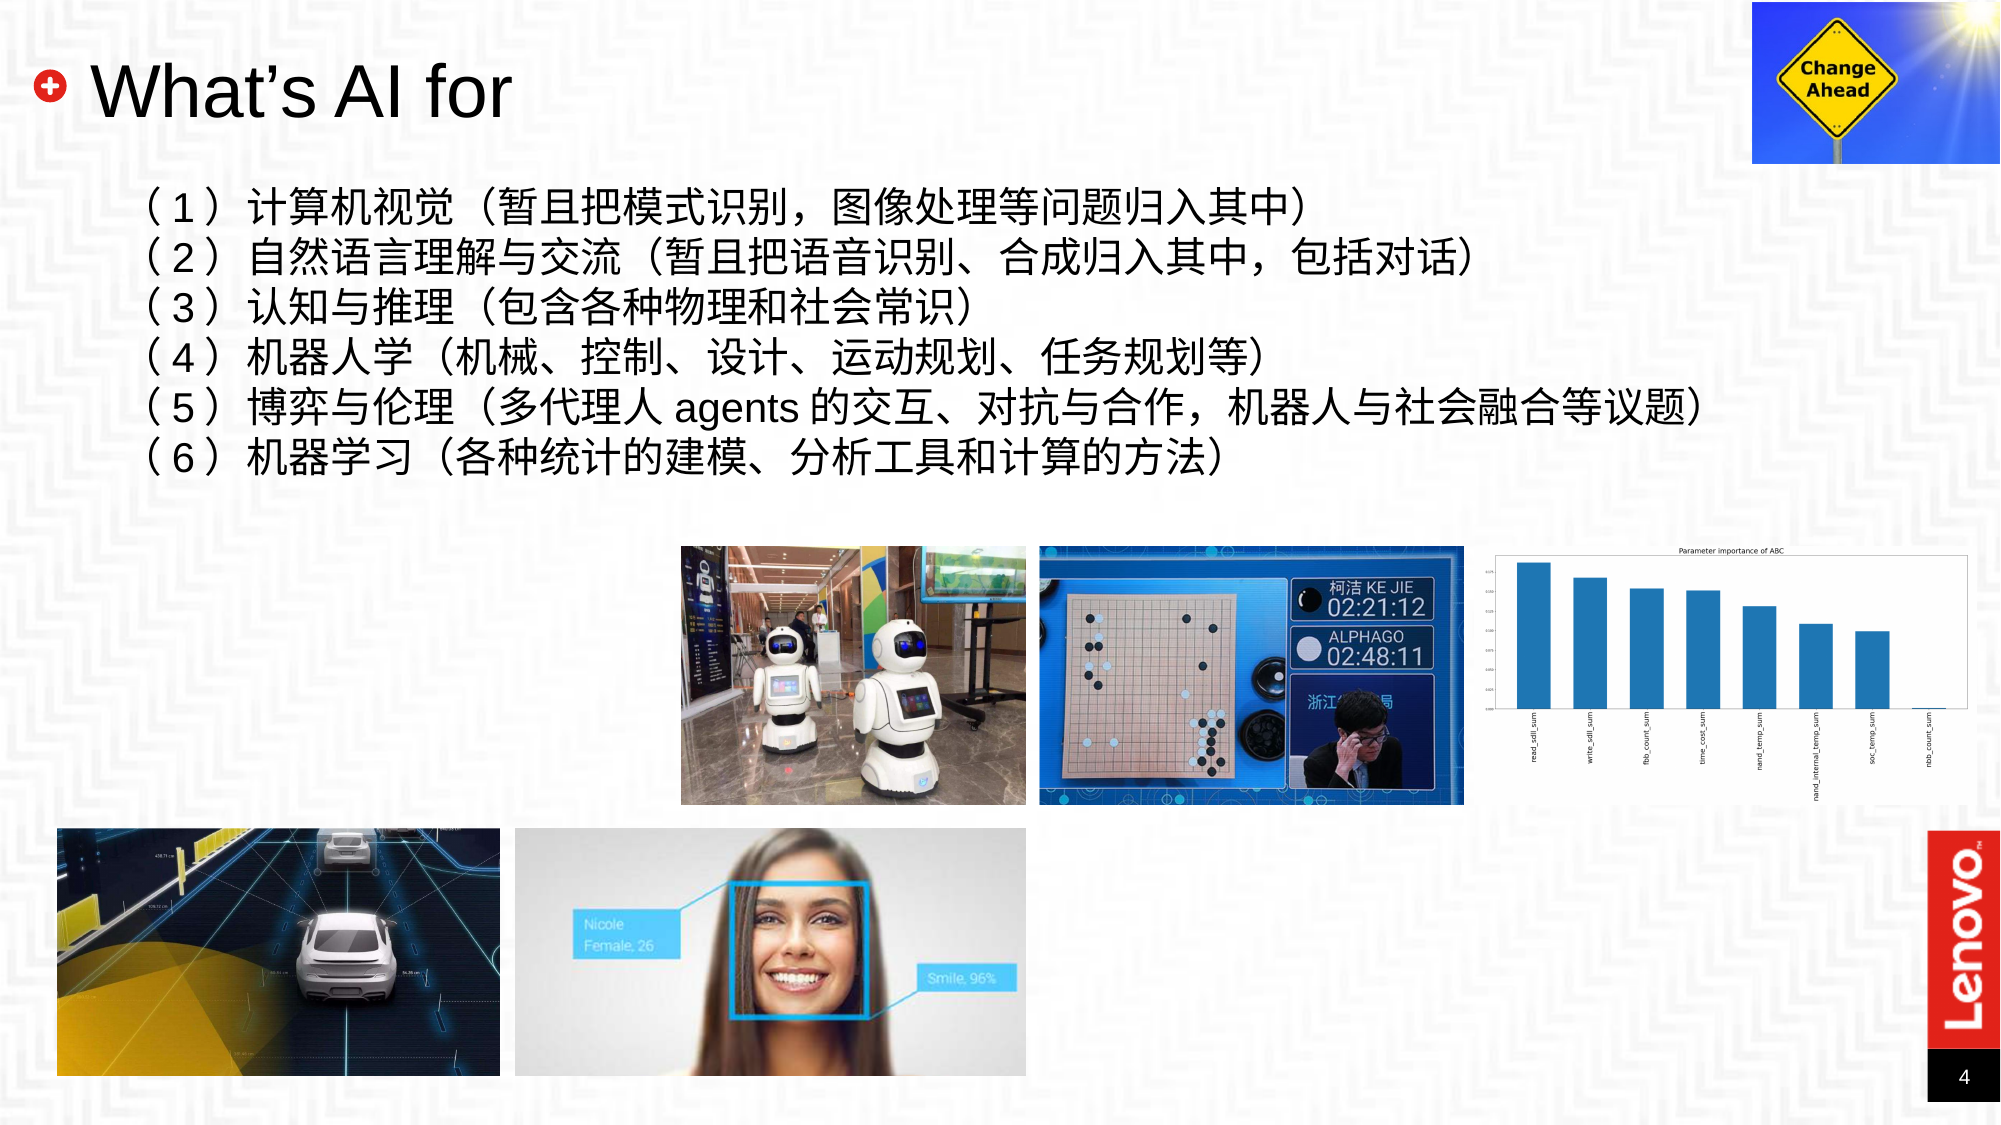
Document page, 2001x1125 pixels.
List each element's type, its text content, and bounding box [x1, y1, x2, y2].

text_box （1）计算机视觉（暂且把模式识别，图像处理等问题归入其中） （2）自然语言理解与交流（暂且把语音识别、合成归入其中，包括对话） （3）认知与推理（包含各种物理和社会常识） （4）机器人学（机械、控制、设计、运动规划、任务规划等） （5）博弈与伦理（多代理人agents的交互、对抗与合作，机器人与社会融合等议题） （6）机器学习（各种统计的建模、分析工具和计算的方法） [12, 172, 1933, 488]
title What’s AI for [90, 45, 1746, 131]
picture [1928, 831, 2000, 1048]
picture [0, 0, 2001, 1125]
